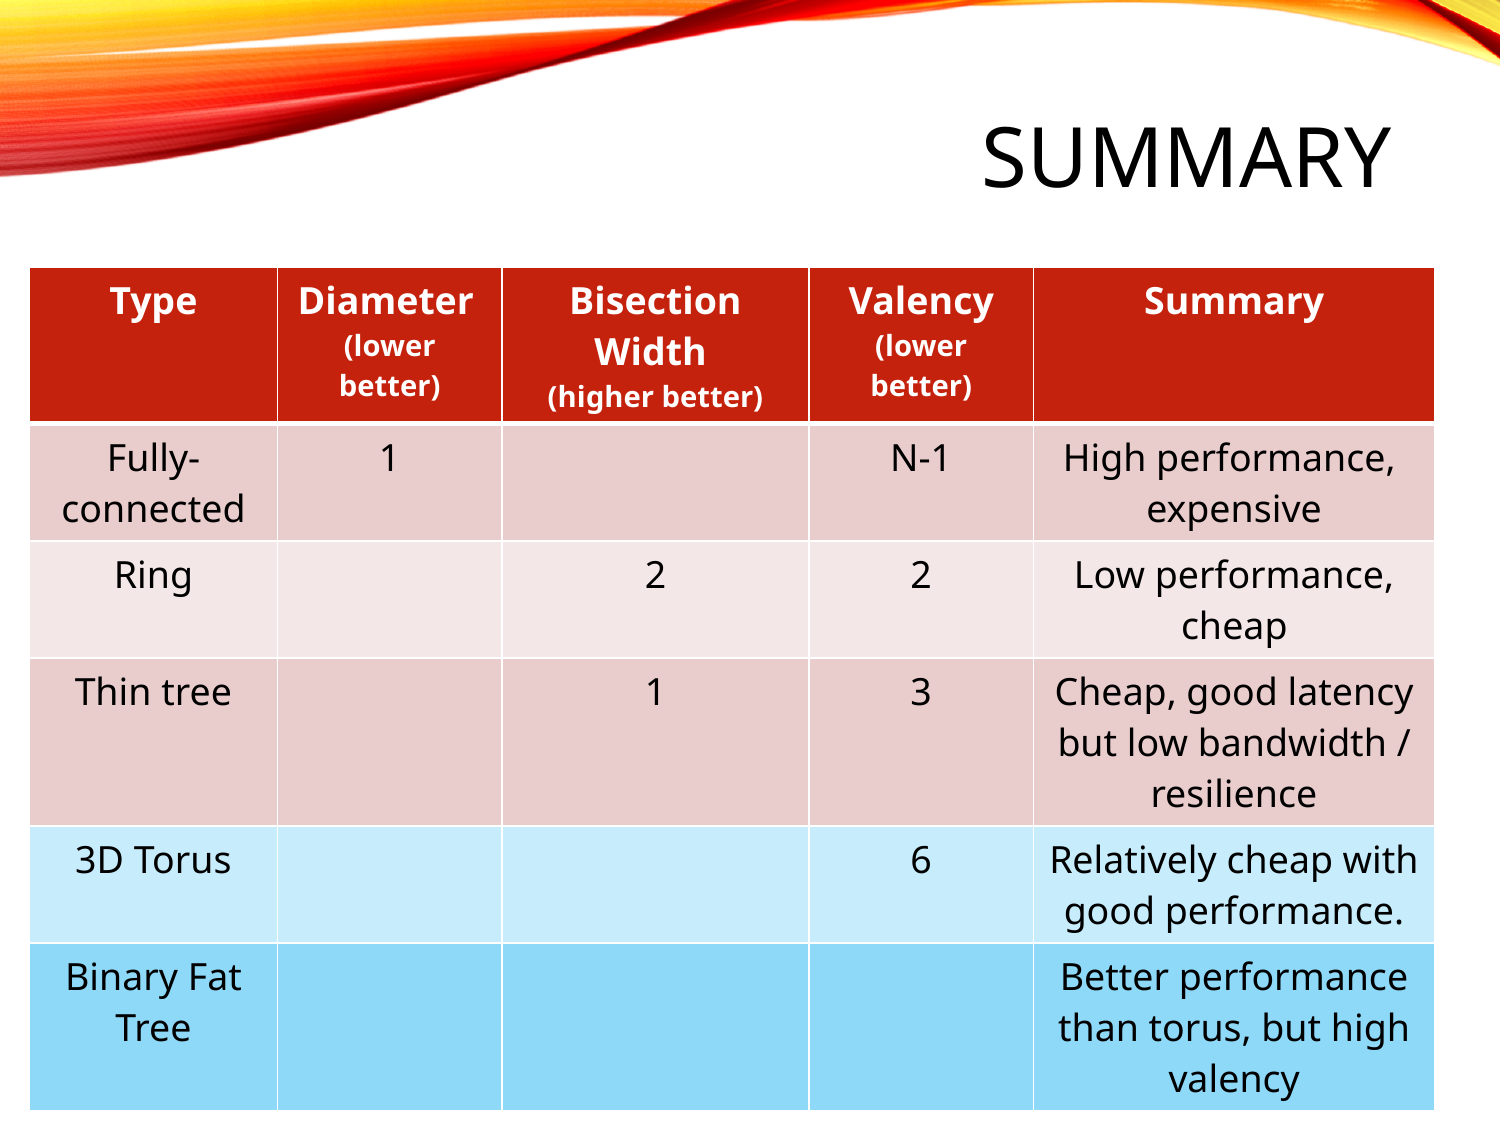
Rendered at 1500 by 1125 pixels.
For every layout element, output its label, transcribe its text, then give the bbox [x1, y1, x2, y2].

title summary [360, 54, 1407, 266]
picture [0, 0, 1500, 178]
